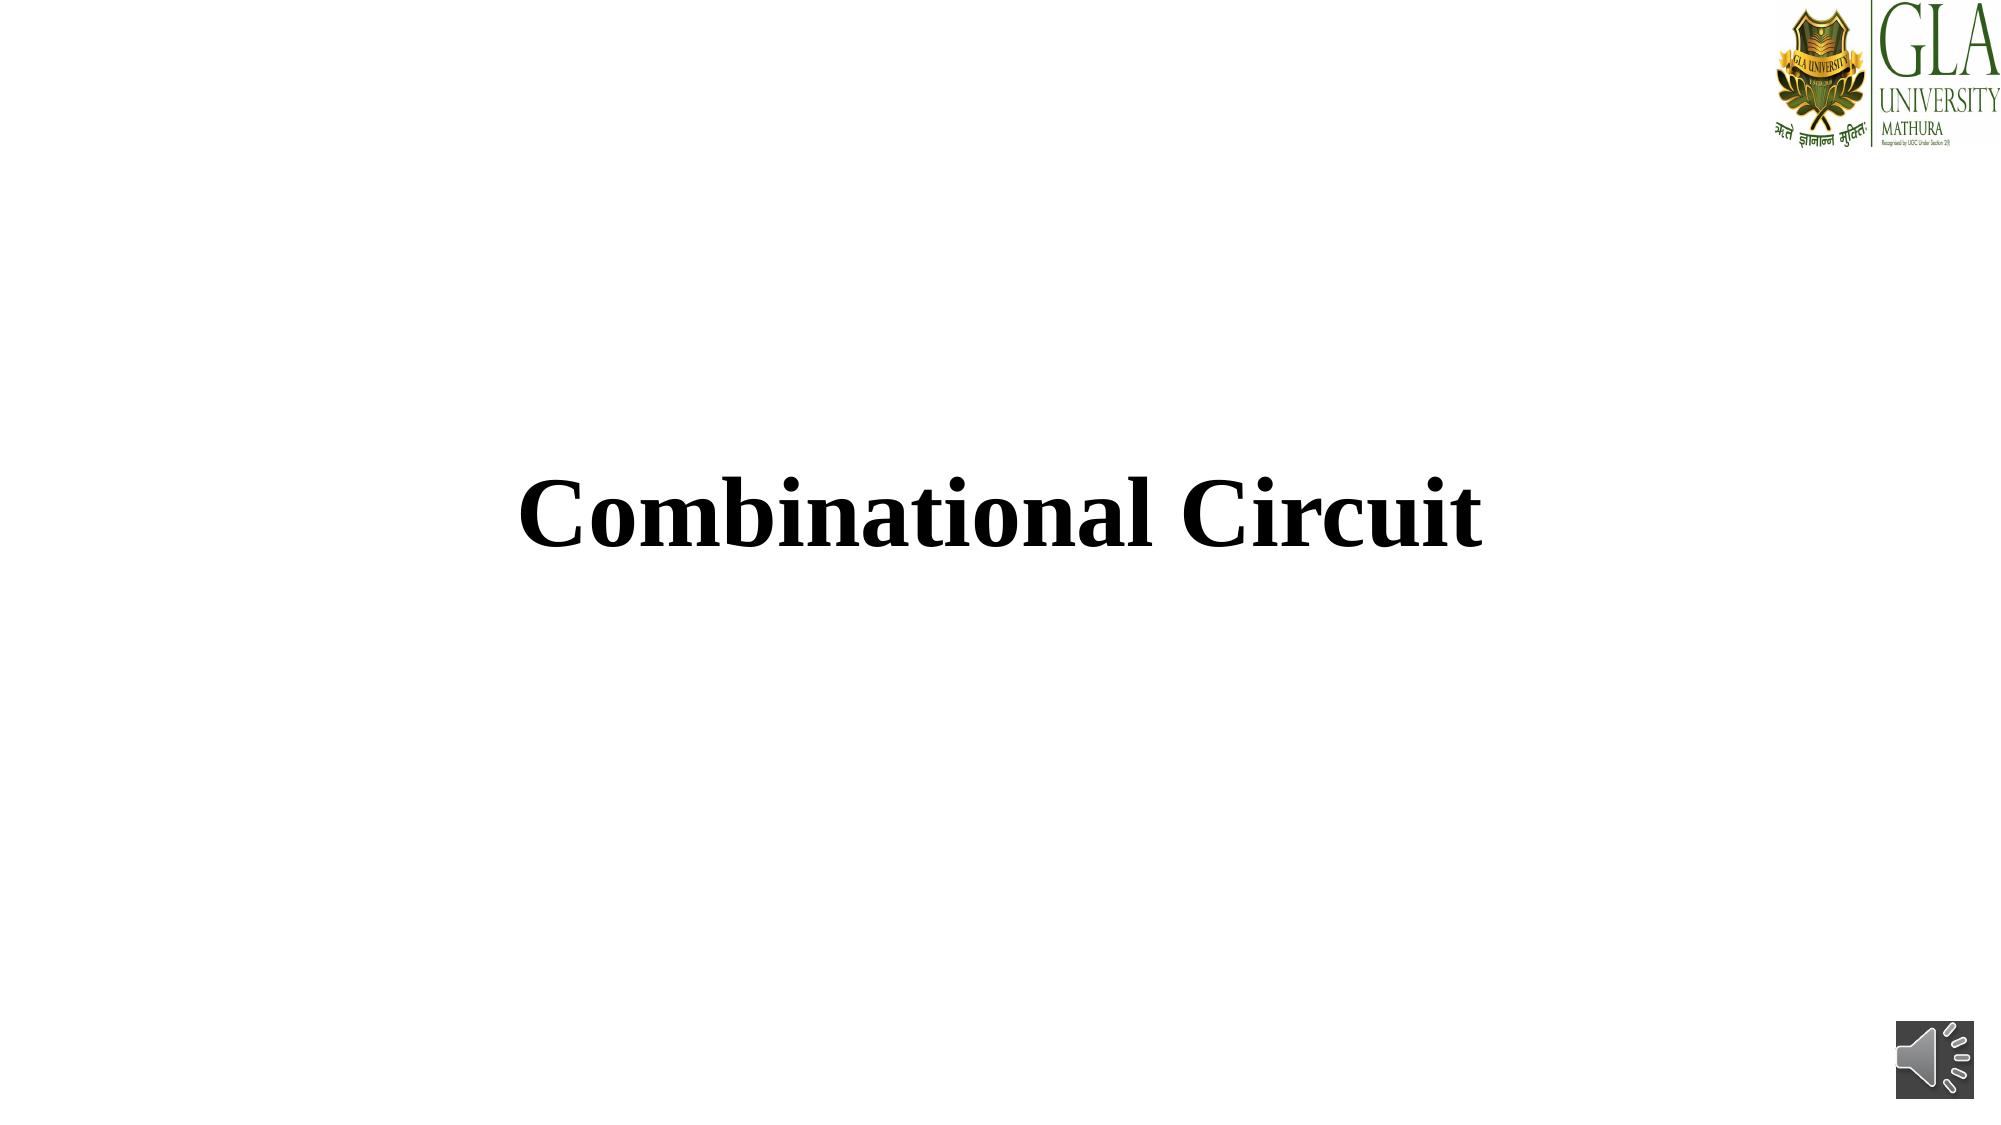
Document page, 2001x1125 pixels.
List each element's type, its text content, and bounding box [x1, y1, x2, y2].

picture [1774, 0, 2000, 148]
title Combinational Circuit [249, 184, 1750, 576]
picture [1894, 1019, 1975, 1100]
